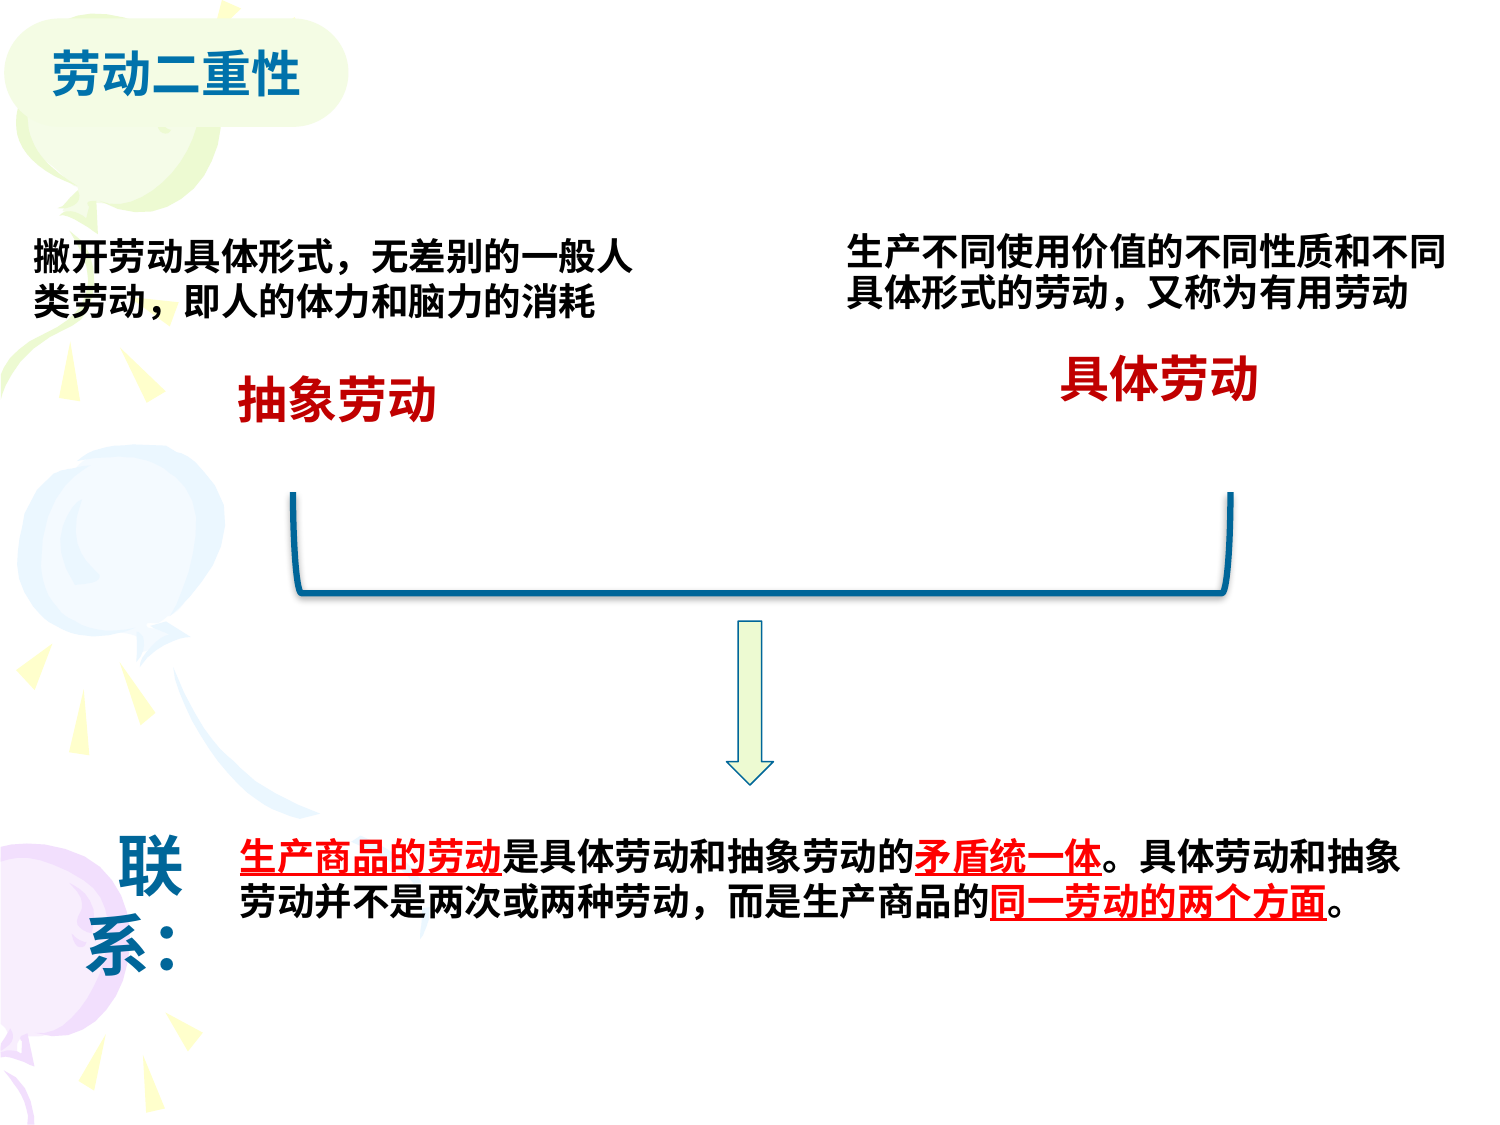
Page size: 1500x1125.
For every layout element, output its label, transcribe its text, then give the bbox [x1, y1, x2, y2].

text_box 劳动二重性 [2, 16, 351, 129]
text_box 撇开劳动具体形式，无差别的一般人类劳动，即人的体力和脑力的消耗 抽象劳动 [19, 225, 657, 436]
text_box [289, 492, 1234, 597]
text_box 生产商品的劳动是具体劳动和抽象劳动的矛盾统一体。具体劳动和抽象劳动并不是两次或两种劳动，而是生产商品的同一劳动的两个方面。 [224, 825, 1446, 930]
text_box 联系： [49, 816, 252, 991]
text_box 生产不同使用价值的不同性质和不同具体形式的劳动，又称为有用劳动 具体劳动 [831, 225, 1487, 416]
text_box [726, 621, 774, 786]
